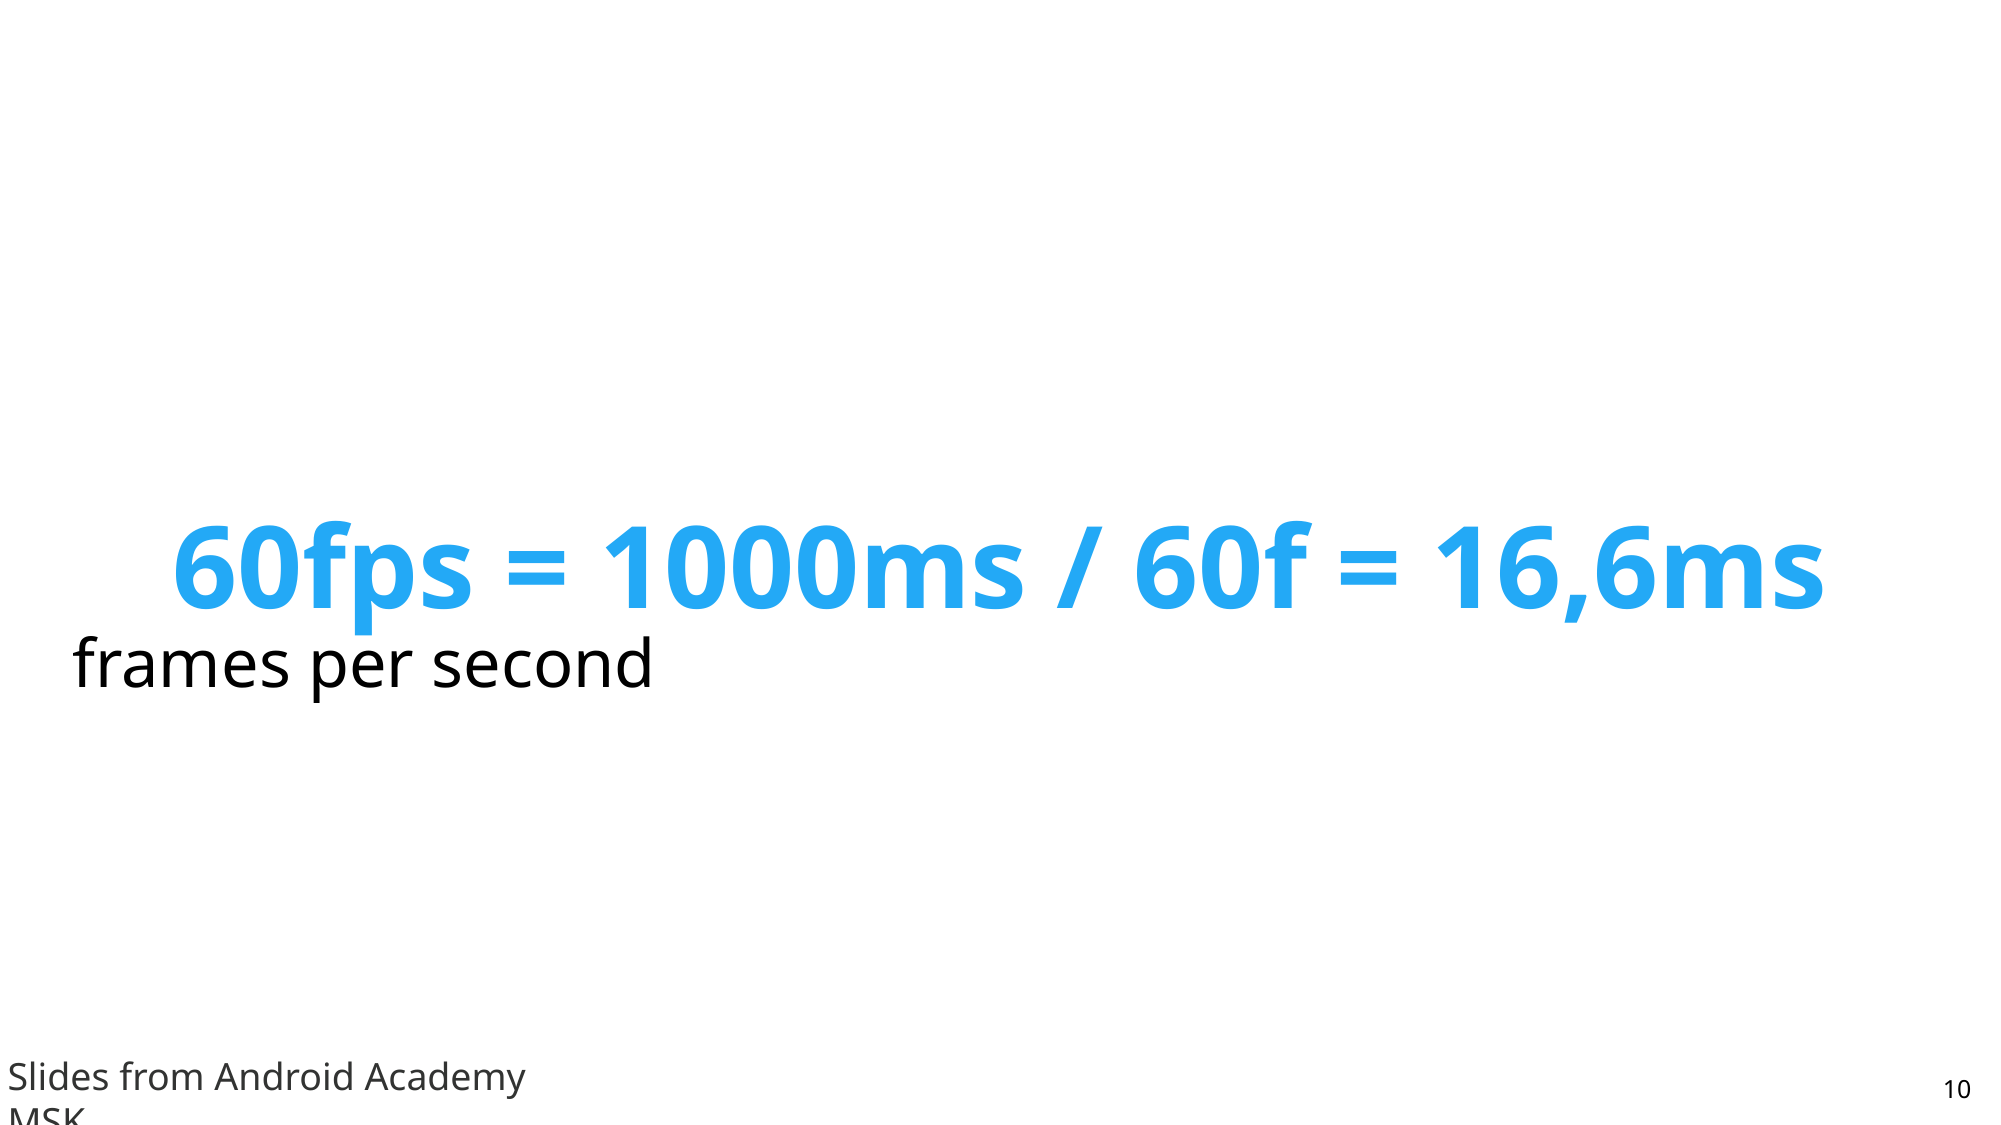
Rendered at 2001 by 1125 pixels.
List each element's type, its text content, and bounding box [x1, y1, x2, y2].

text_box frames per second [38, 609, 690, 712]
title 60fps = 1000ms / 60f = 16,6ms [145, 371, 1855, 754]
text_box Slides from Android Academy MSK [0, 1045, 598, 1125]
slide_number 10 [1938, 1069, 1976, 1108]
